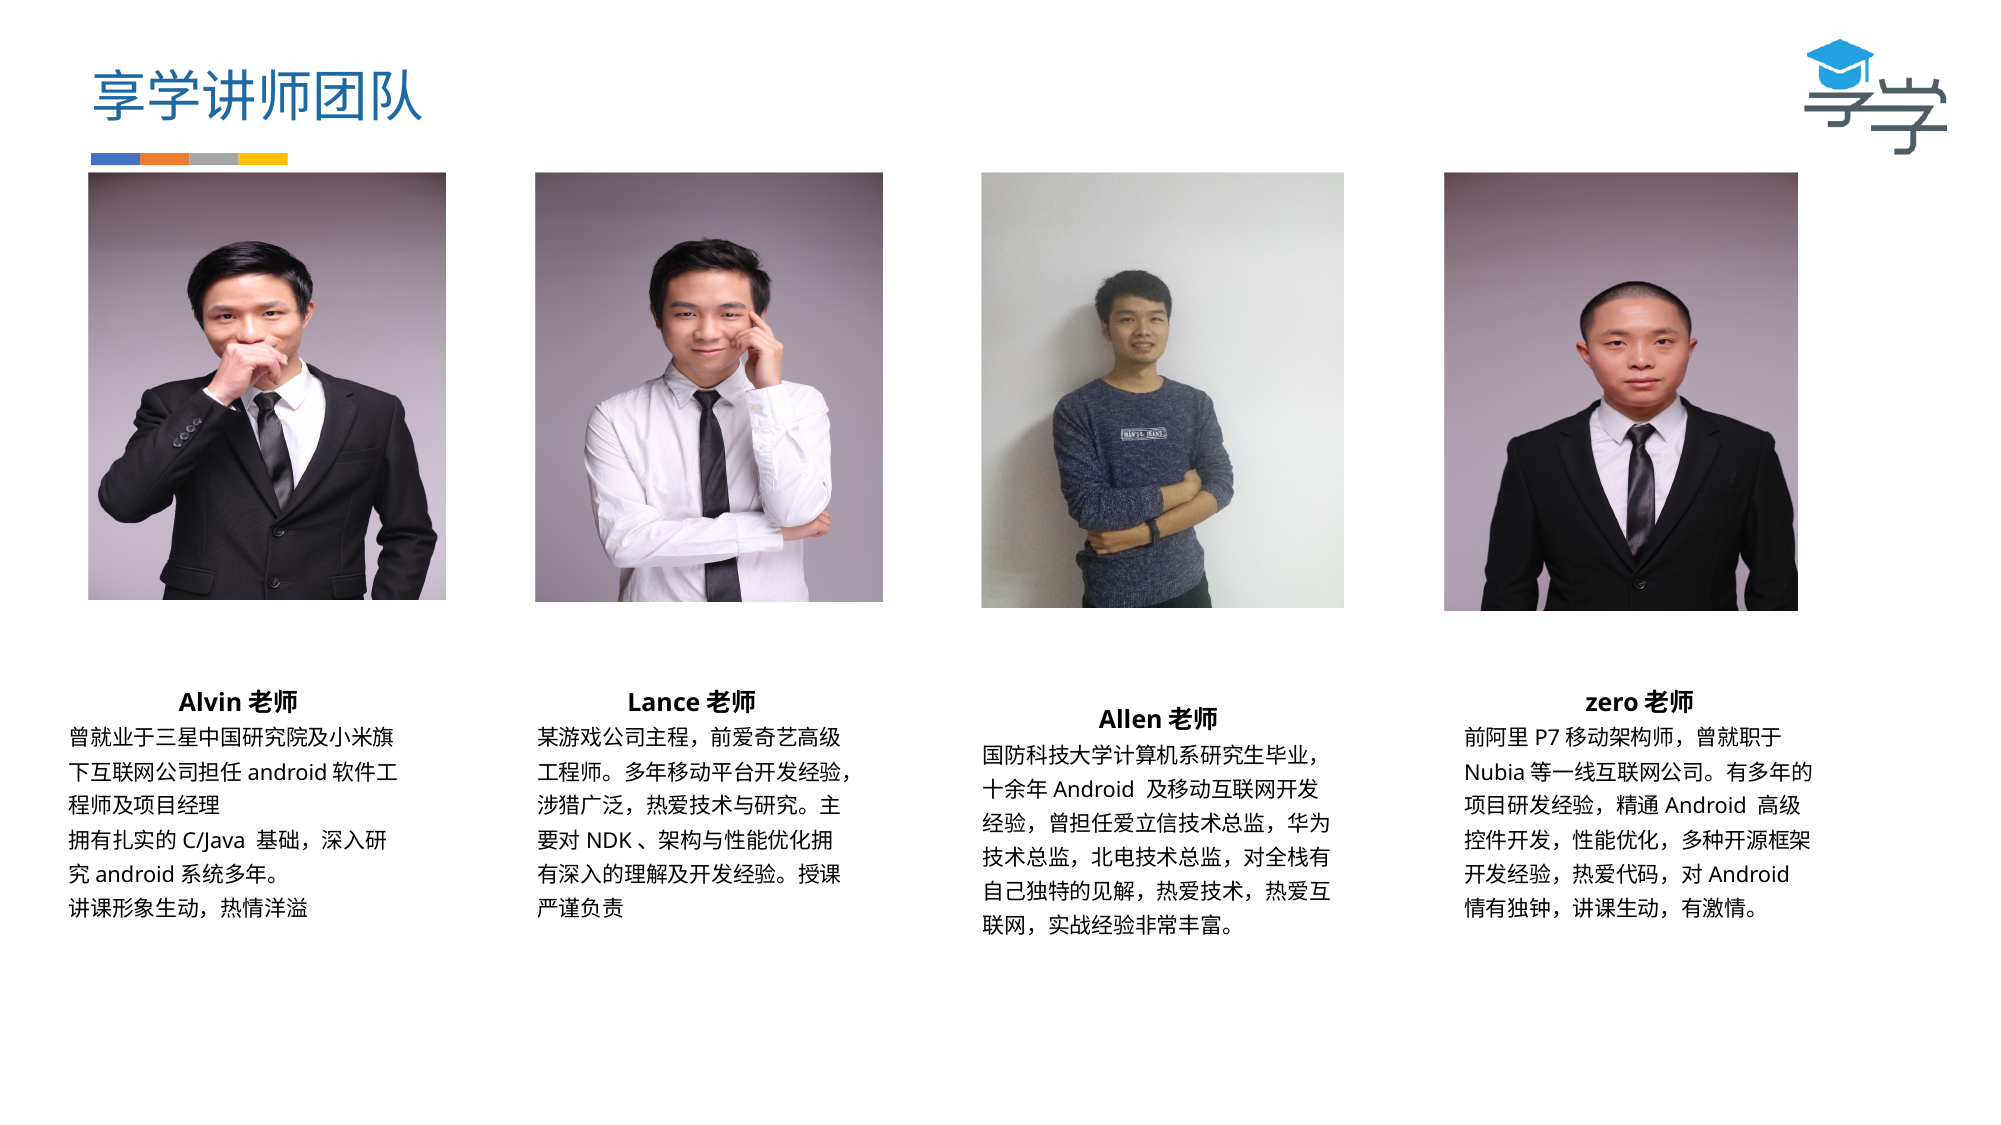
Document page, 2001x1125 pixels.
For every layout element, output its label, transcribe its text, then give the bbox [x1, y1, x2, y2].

text_box Lance老师 某游戏公司主程，前爱奇艺高级工程师。多年移动平台开发经验，涉猎广泛，热爱技术与研究。主要对NDK、架构与性能优化拥有深入的理解及开发经验。授课严谨负责 [522, 663, 861, 928]
text_box zero老师 前阿里P7移动架构师，曾就职于Nubia等一线互联网公司。有多年的项目研发经验，精通Android 高级控件开发，性能优化，多种开源框架开发经验，热爱代码，对Android情有独钟，讲课生动，有激情。 [1449, 663, 1832, 928]
picture [1401, 173, 1841, 611]
text_box Alvin老师 曾就业于三星中国研究院及小米旗下互联网公司担任android软件工程师及项目经理 拥有扎实的C/Java 基础，深入研究android系统多年。 讲课形象生动，热情洋溢 [53, 663, 424, 928]
picture [494, 173, 924, 602]
picture [1799, 20, 1952, 173]
text_box 享学讲师团队 [91, 60, 699, 128]
picture [945, 173, 1381, 608]
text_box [90, 152, 288, 166]
picture [53, 173, 481, 600]
text_box Allen老师 国防科技大学计算机系研究生毕业， 十余年Android 及移动互联网开发经验，曾担任爱立信技术总监，华为技术总监，北电技术总监，对全栈有自己独特的见解，热爱技术，热爱互联网，实战经验非常丰富。 [968, 681, 1350, 946]
